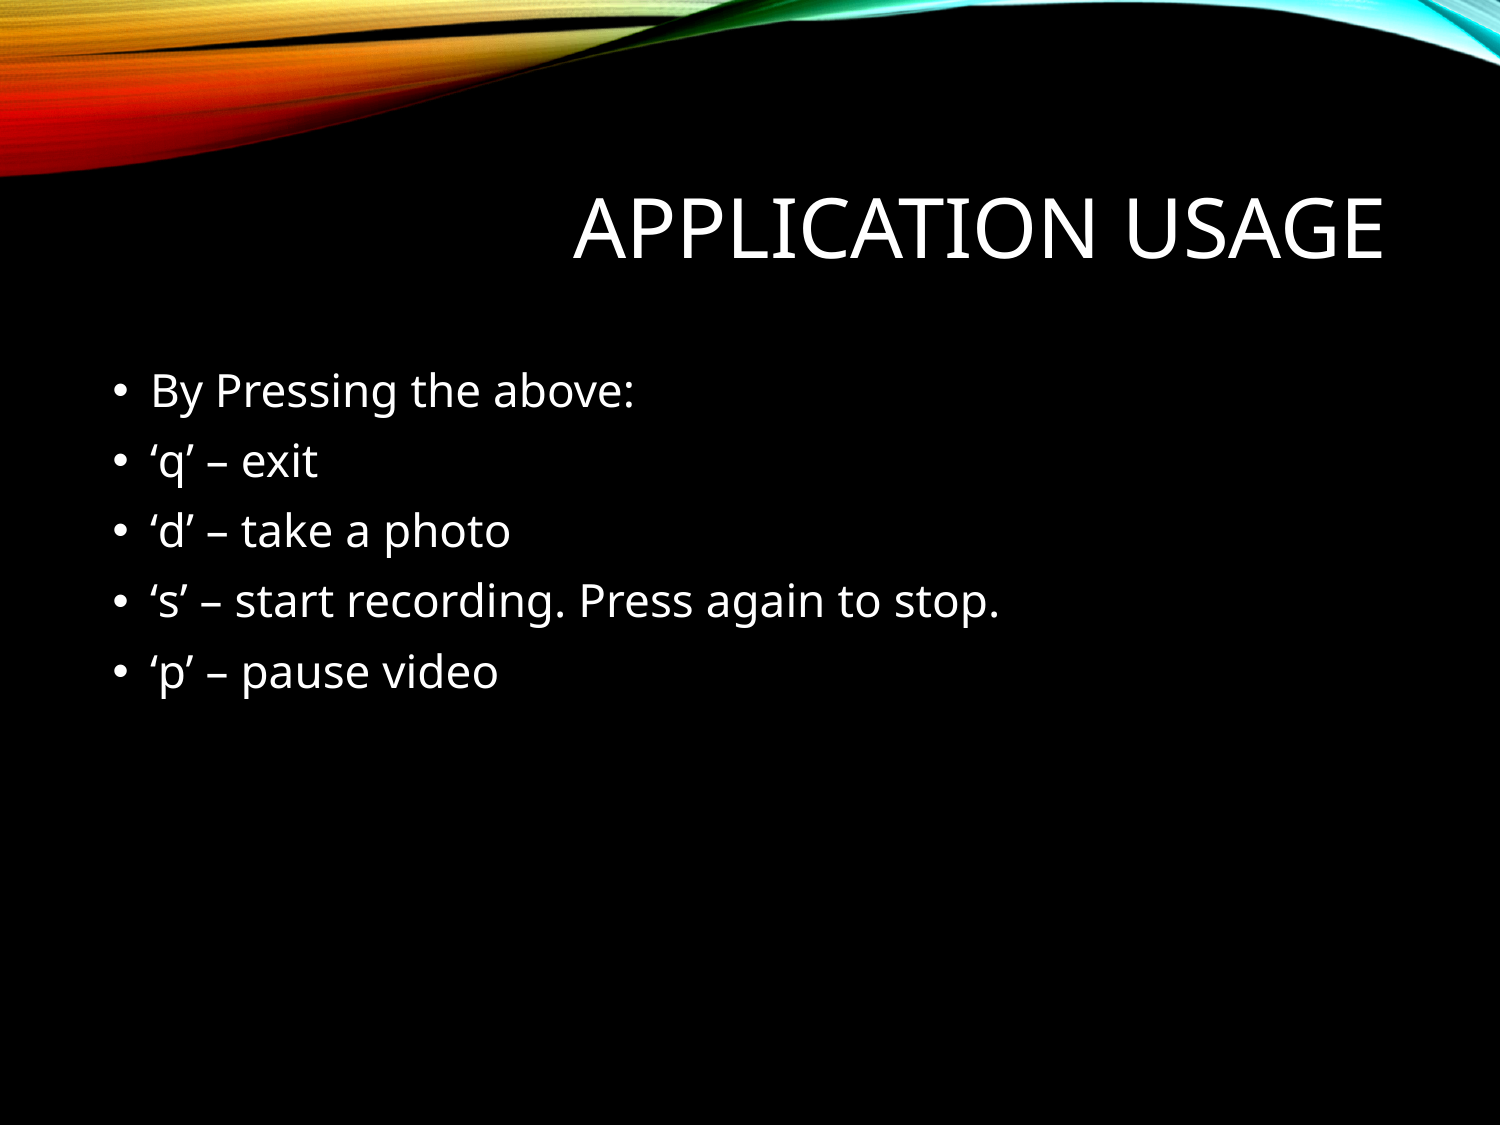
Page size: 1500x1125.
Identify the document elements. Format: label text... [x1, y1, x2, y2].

list By Pressing the above: ‘q’ – exit ‘d’ – take a photo ‘s’ – start recording. Press again to stop. ‘p’ – pause video [97, 360, 1403, 1028]
picture [0, 0, 1500, 178]
title Application usage [356, 125, 1403, 338]
